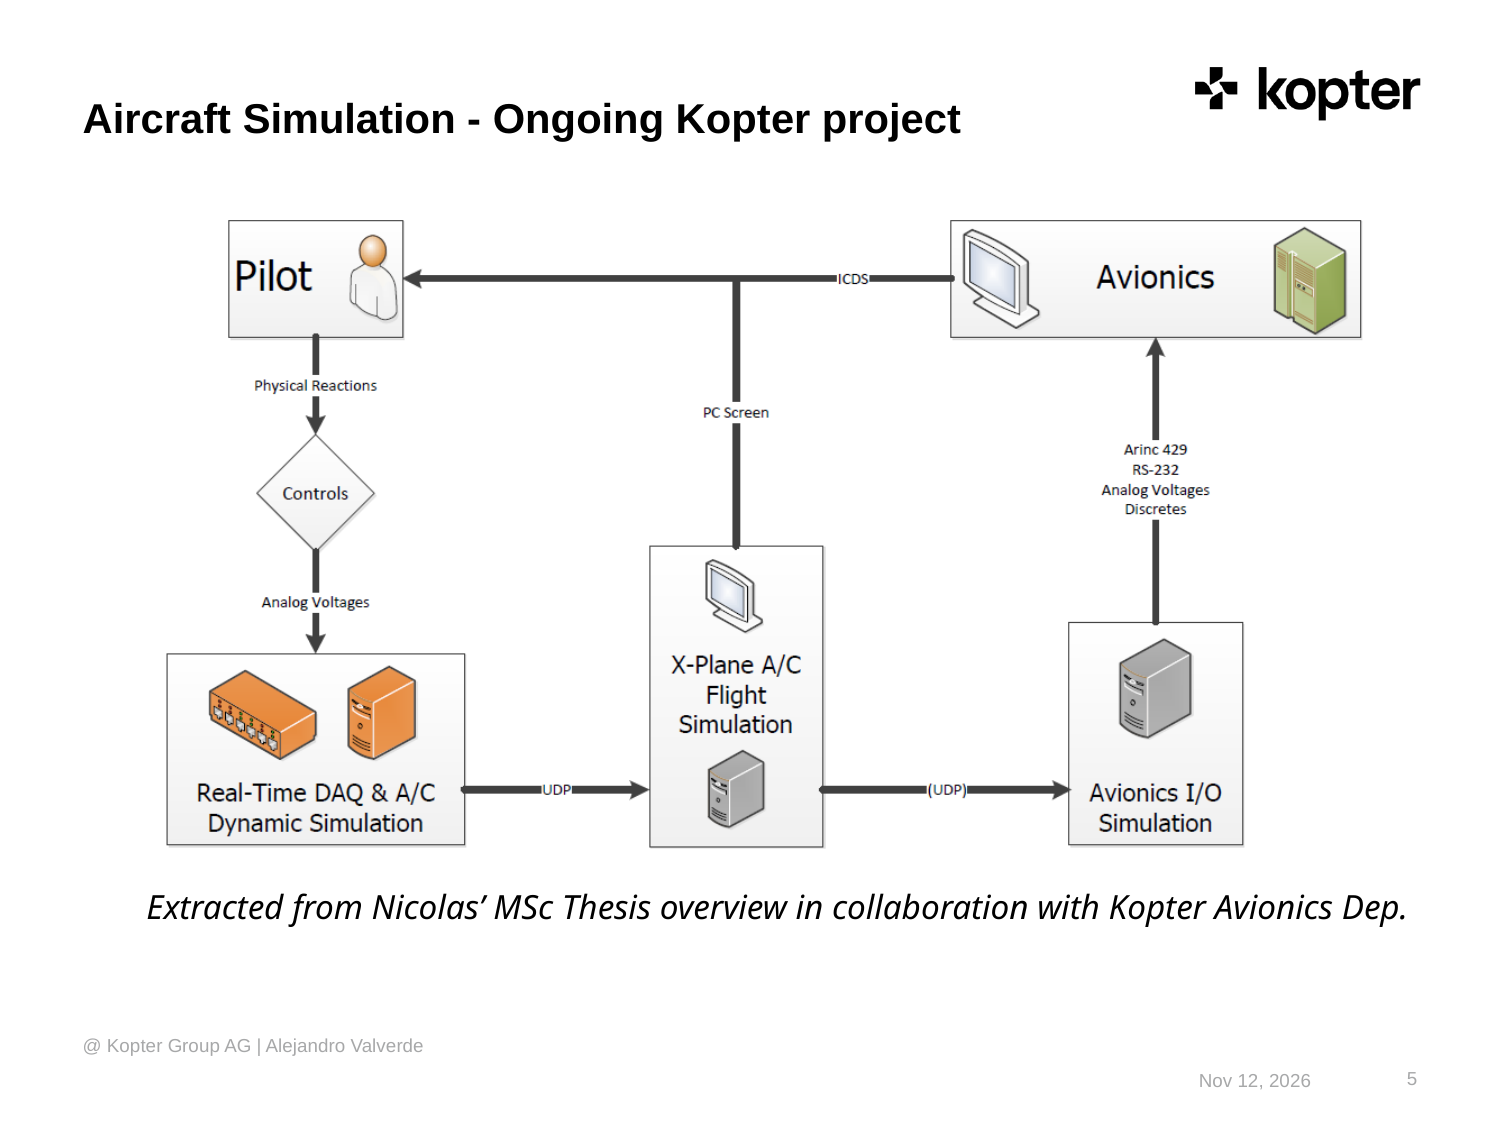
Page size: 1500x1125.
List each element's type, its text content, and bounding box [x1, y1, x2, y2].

list @ Kopter Group AG | Alejandro Valverde [82, 1033, 703, 1063]
slide_number 5 [1328, 1067, 1418, 1097]
title Aircraft Simulation - Ongoing Kopter project [82, 64, 1153, 142]
slide_number 26-Feb-18 [1181, 1069, 1329, 1099]
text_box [146, 164, 1418, 977]
picture [1194, 66, 1421, 121]
